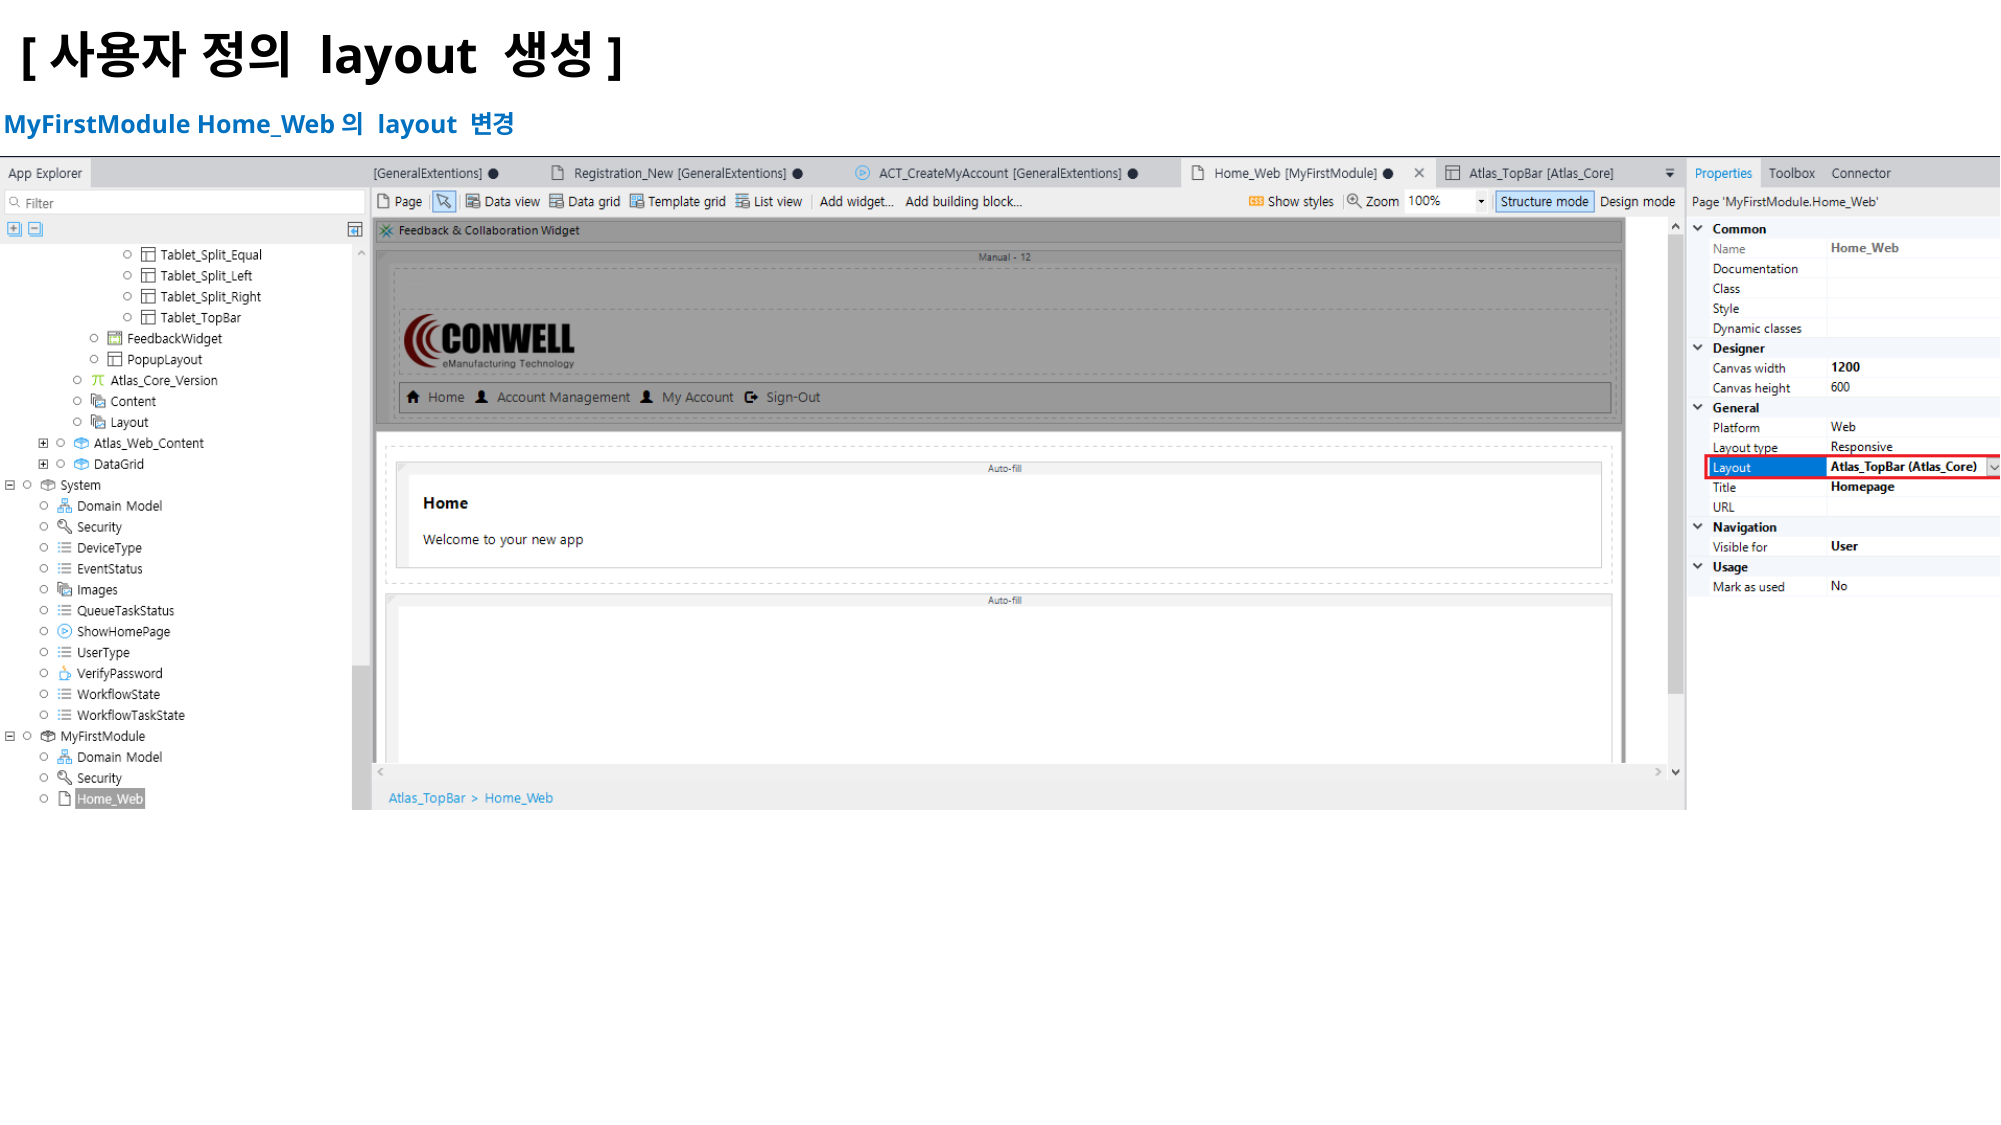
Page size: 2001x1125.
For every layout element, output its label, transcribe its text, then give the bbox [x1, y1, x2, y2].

text_box MyFirstModule Home_Web의 layout 변경 [0, 101, 807, 147]
picture [0, 156, 2000, 810]
text_box [사용자 정의 layout 생성] [5, 15, 639, 91]
